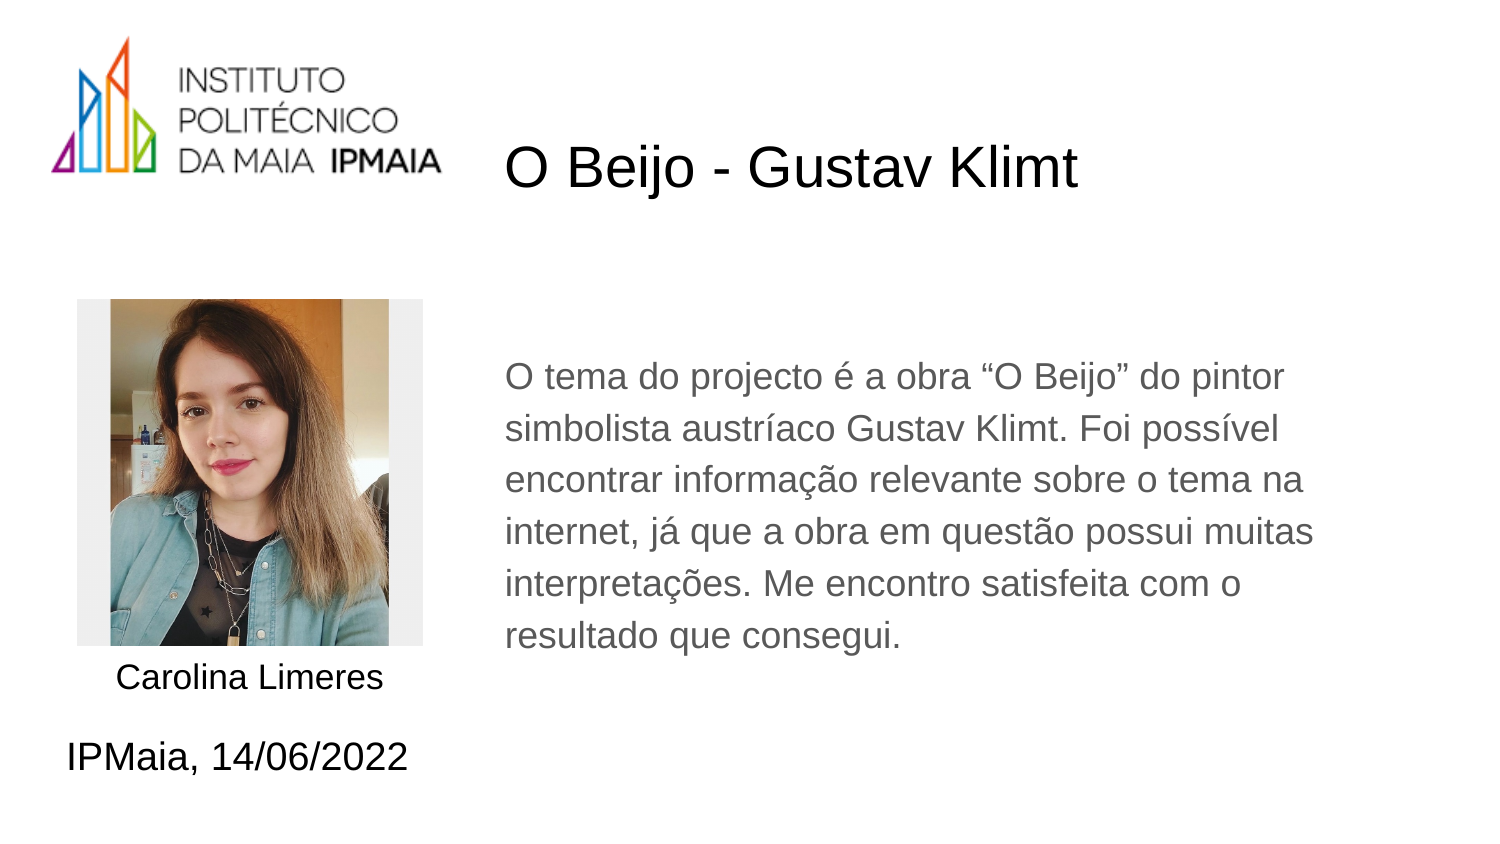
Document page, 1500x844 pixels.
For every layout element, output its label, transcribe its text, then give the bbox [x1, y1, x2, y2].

picture [50, 32, 449, 189]
picture [76, 299, 423, 646]
title IPMaia, 14/06/2022 [51, 716, 1449, 811]
title O Beijo - Gustav Klimt [489, 113, 1449, 257]
title Carolina Limeres [51, 639, 449, 734]
list O tema do projecto é a obra “O Beijo” do pintor simbolista austríaco Gustav Klimt. Foi possível encontrar informação relevante sobre o tema na internet, já que a obra em questão possui muitas interpretações. Me encontro satisfeita com o resultado que consegui. [489, 330, 1416, 594]
